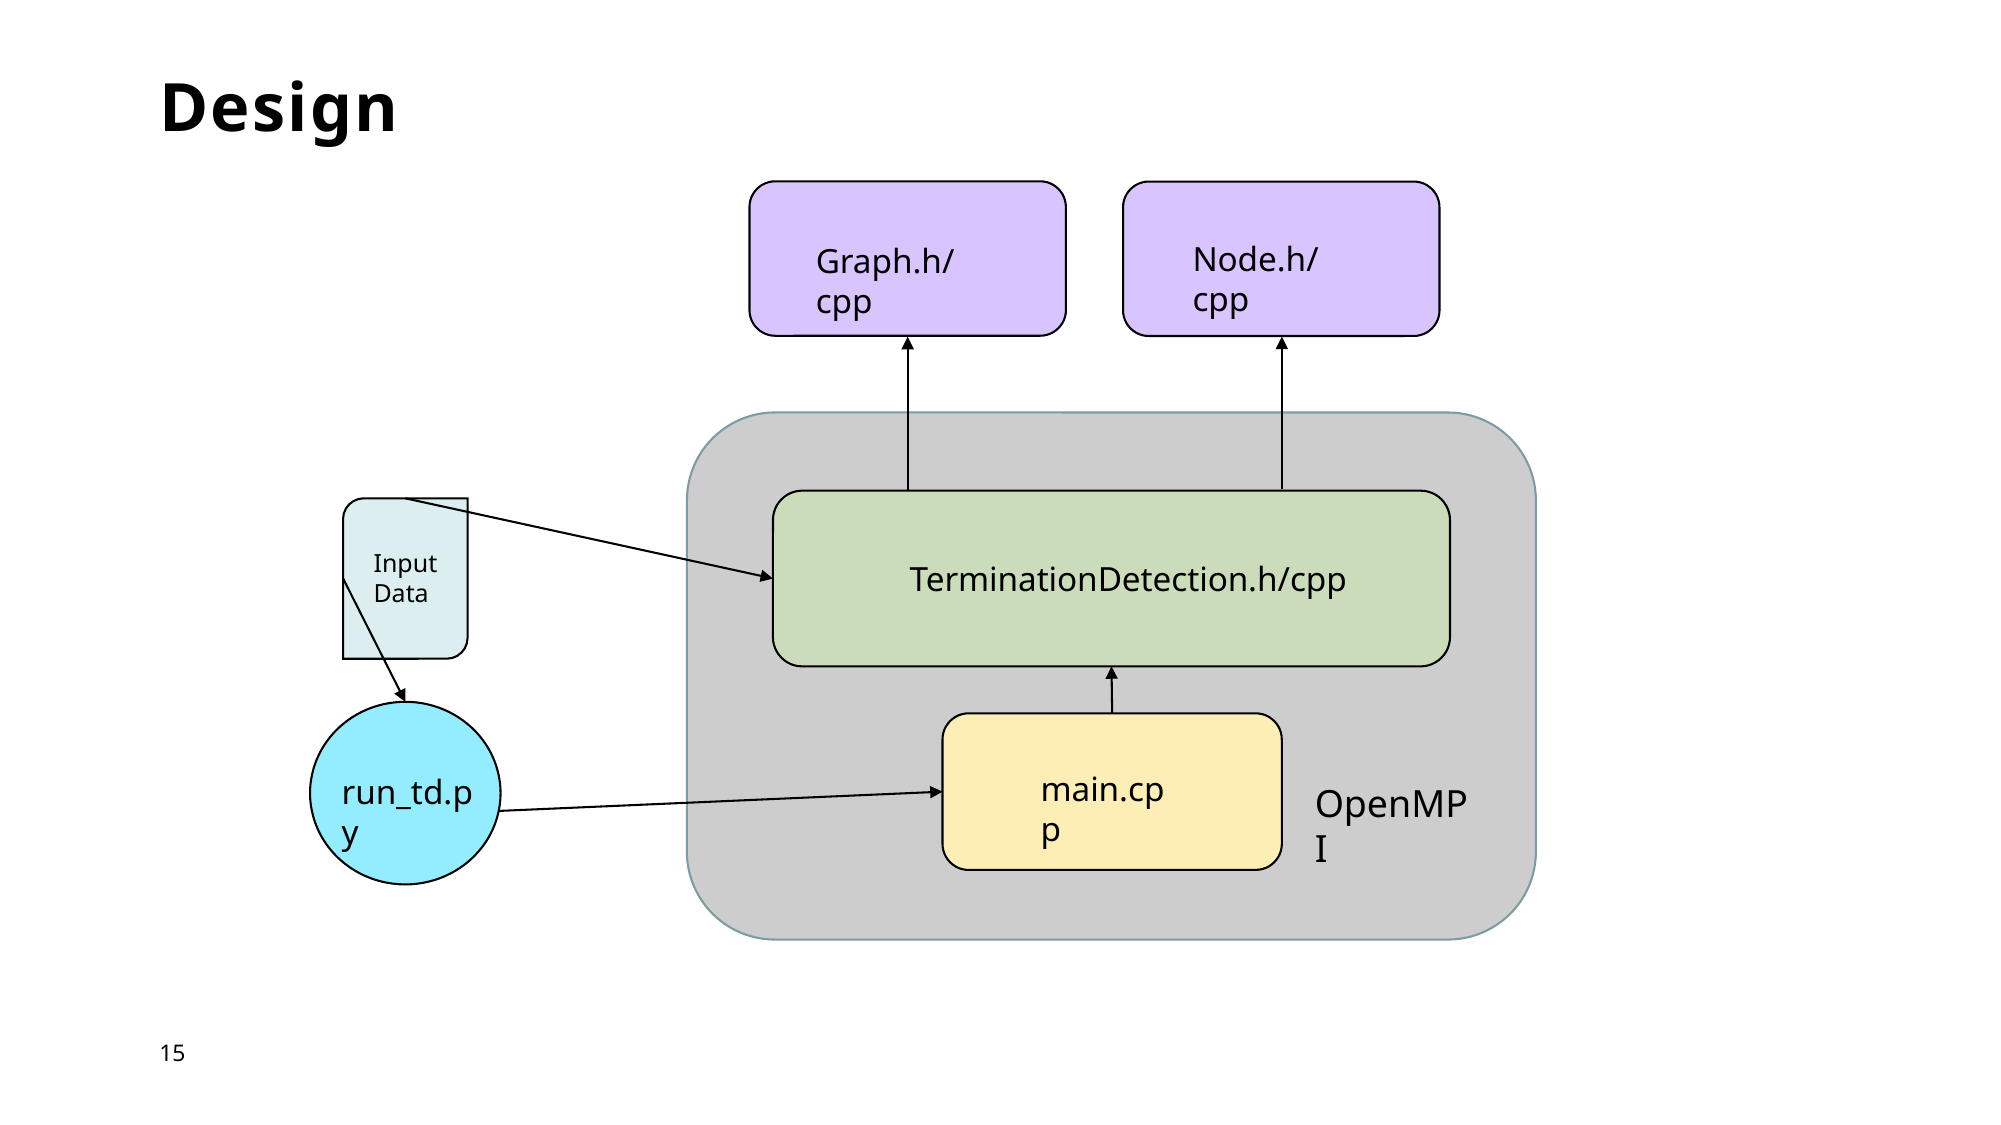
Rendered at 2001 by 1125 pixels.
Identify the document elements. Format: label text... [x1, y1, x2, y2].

text_box [337, 859, 473, 886]
slide_number 15 [159, 1038, 246, 1080]
text_box TerminationDetection.h/cpp [894, 550, 1366, 606]
text_box [685, 411, 1537, 941]
text_box [748, 180, 1067, 337]
text_box Graph.h/cpp [801, 233, 1015, 328]
text_box Node.h/cpp [1177, 231, 1385, 326]
text_box [342, 497, 469, 660]
title Design [159, 45, 1144, 146]
text_box run_td.py [326, 763, 499, 859]
text_box [1122, 180, 1441, 338]
text_box OpenMPI [1299, 772, 1486, 878]
text_box [941, 712, 1283, 871]
text_box [309, 700, 497, 846]
text_box main.cpp [1025, 760, 1199, 855]
text_box Input Data [358, 540, 455, 616]
text_box [771, 489, 1452, 668]
